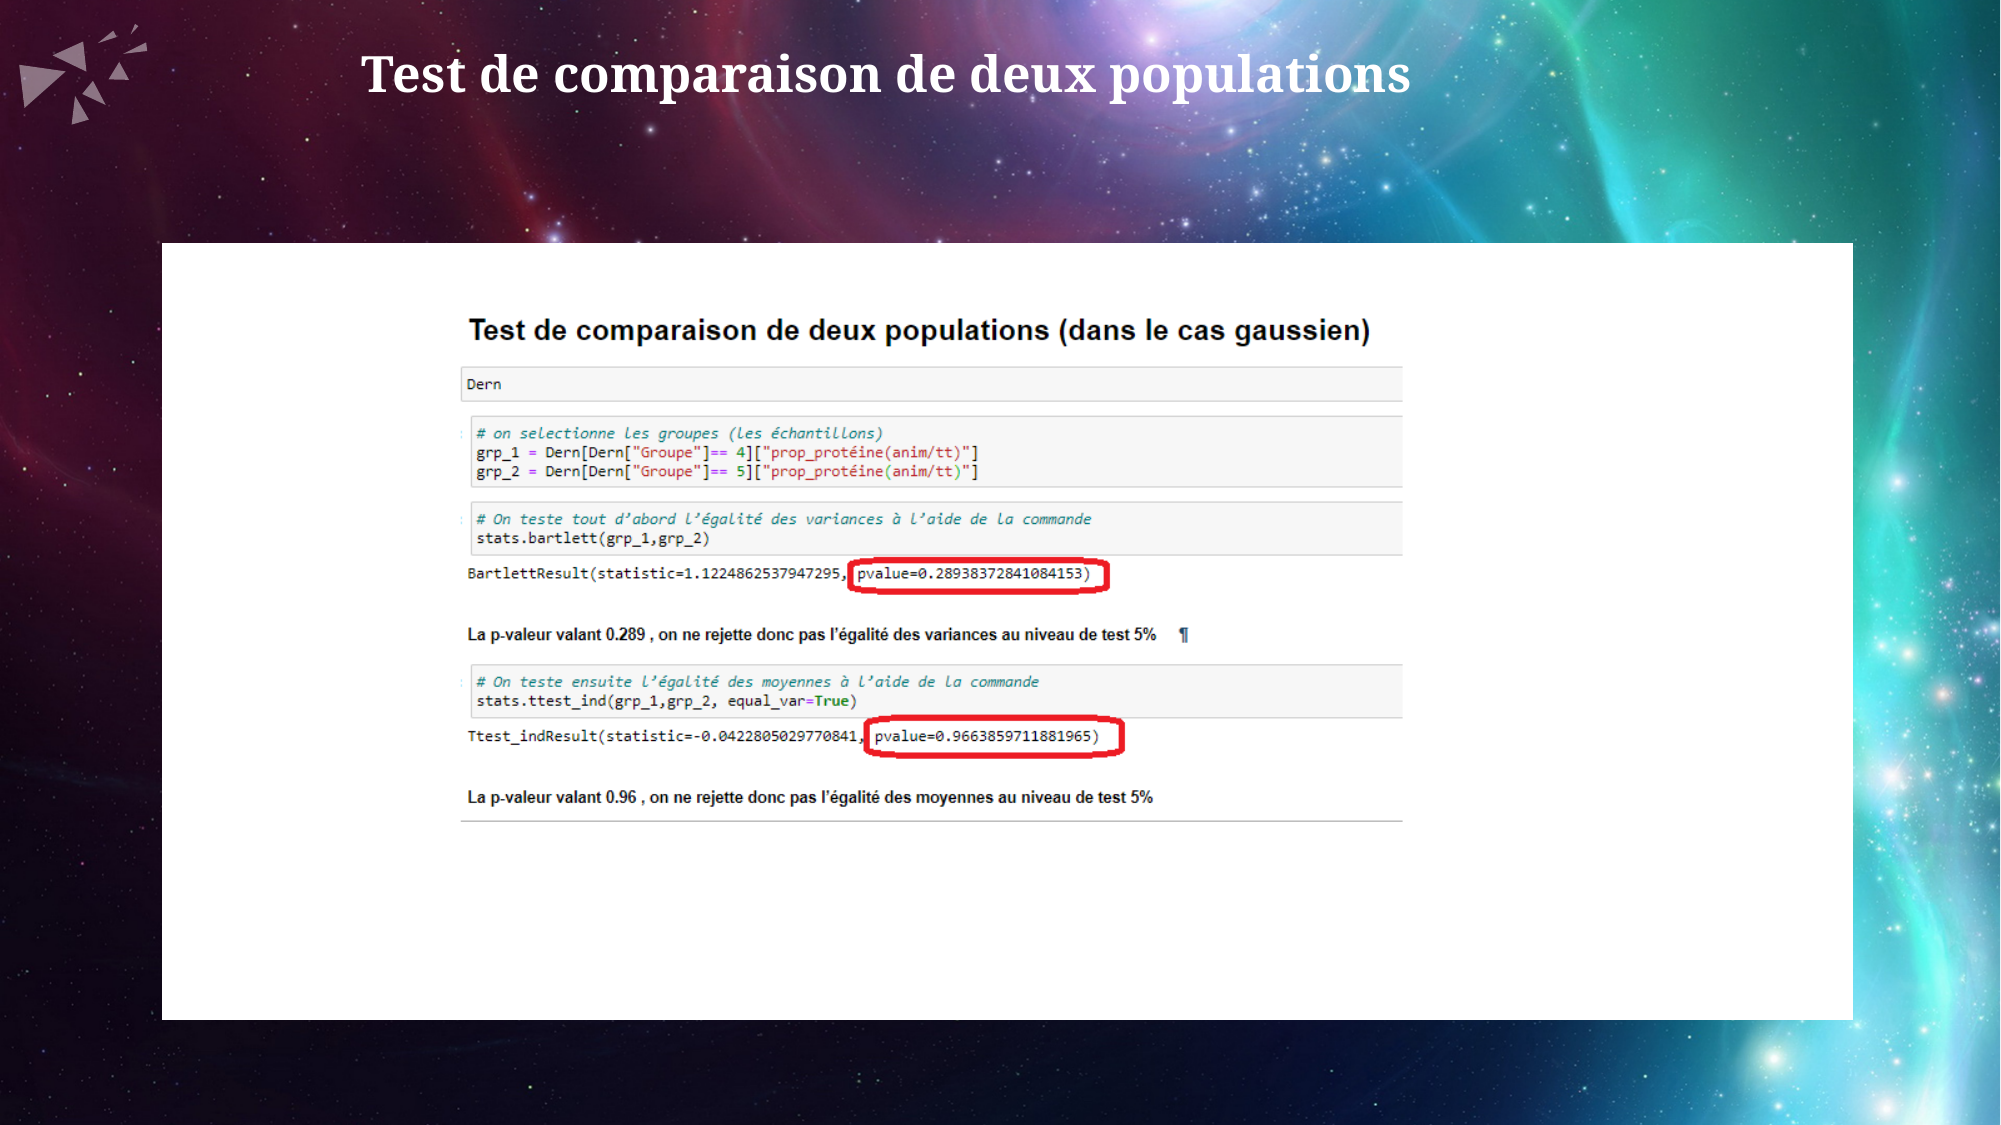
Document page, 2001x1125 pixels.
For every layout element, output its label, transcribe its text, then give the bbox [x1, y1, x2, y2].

text_box Test de comparaison de deux populations [144, 35, 1629, 111]
picture [0, 0, 2001, 1125]
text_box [22, 39, 153, 123]
